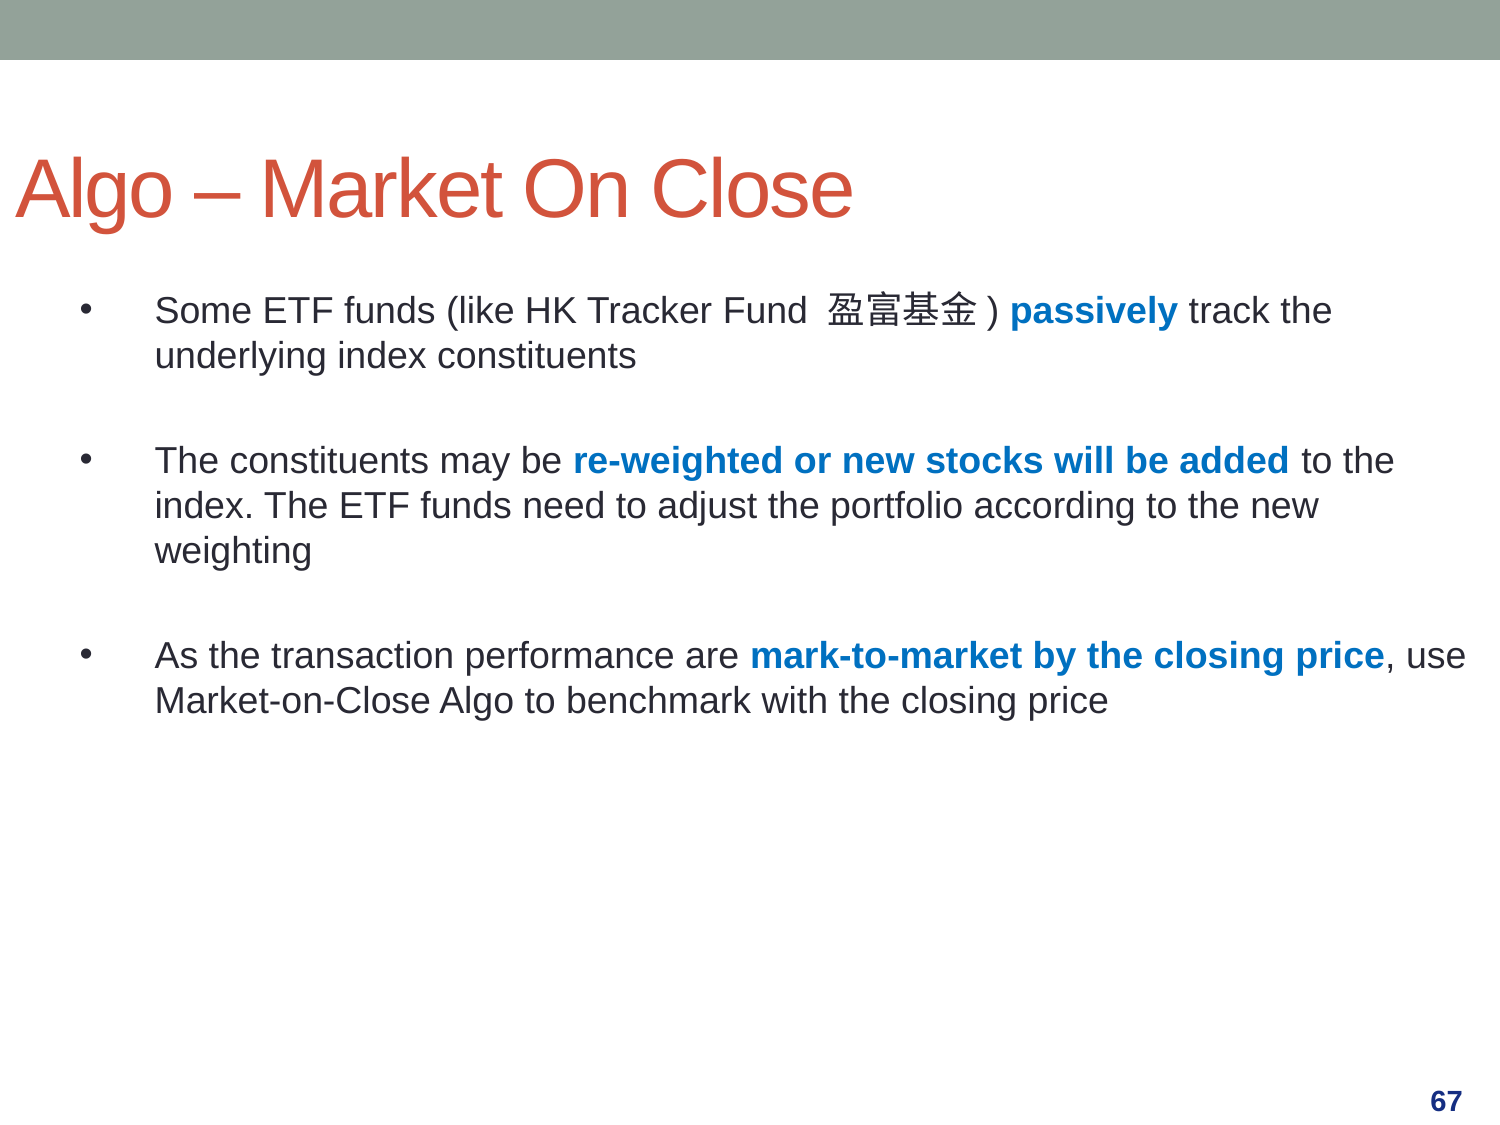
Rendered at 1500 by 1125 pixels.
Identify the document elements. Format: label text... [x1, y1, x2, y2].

title Algo – Market On Close [0, 101, 1325, 266]
slide_number 67 [1415, 1070, 1499, 1125]
text_box Some ETF funds (like HK Tracker Fund 盈富基金) passively track the underlying index constituents The constituents may be re-weighted or new stocks will be added to the index. The ETF funds need to adjust the portfolio according to the new weighting As the transaction performance are mark-to-market by the closing price, use Market-on-Close Algo to benchmark with the closing price [64, 278, 1483, 1047]
